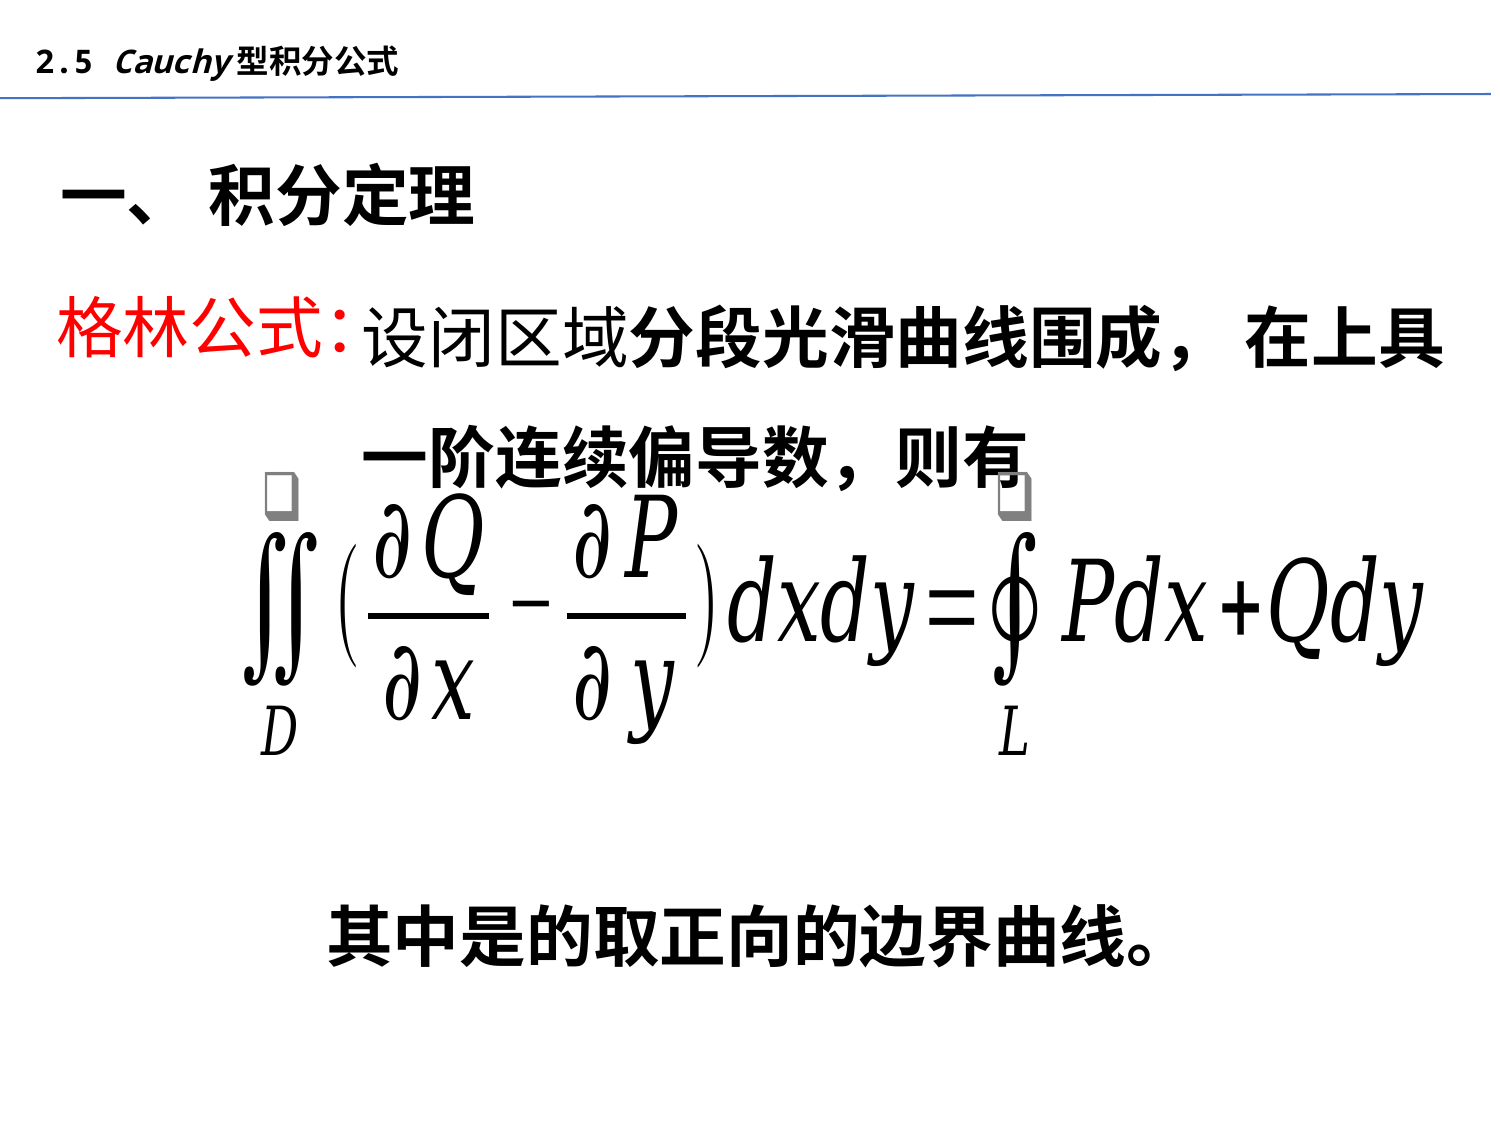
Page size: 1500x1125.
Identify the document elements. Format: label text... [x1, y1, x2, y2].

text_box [0, 13, 1491, 99]
text_box 格林公式： [45, 260, 339, 351]
